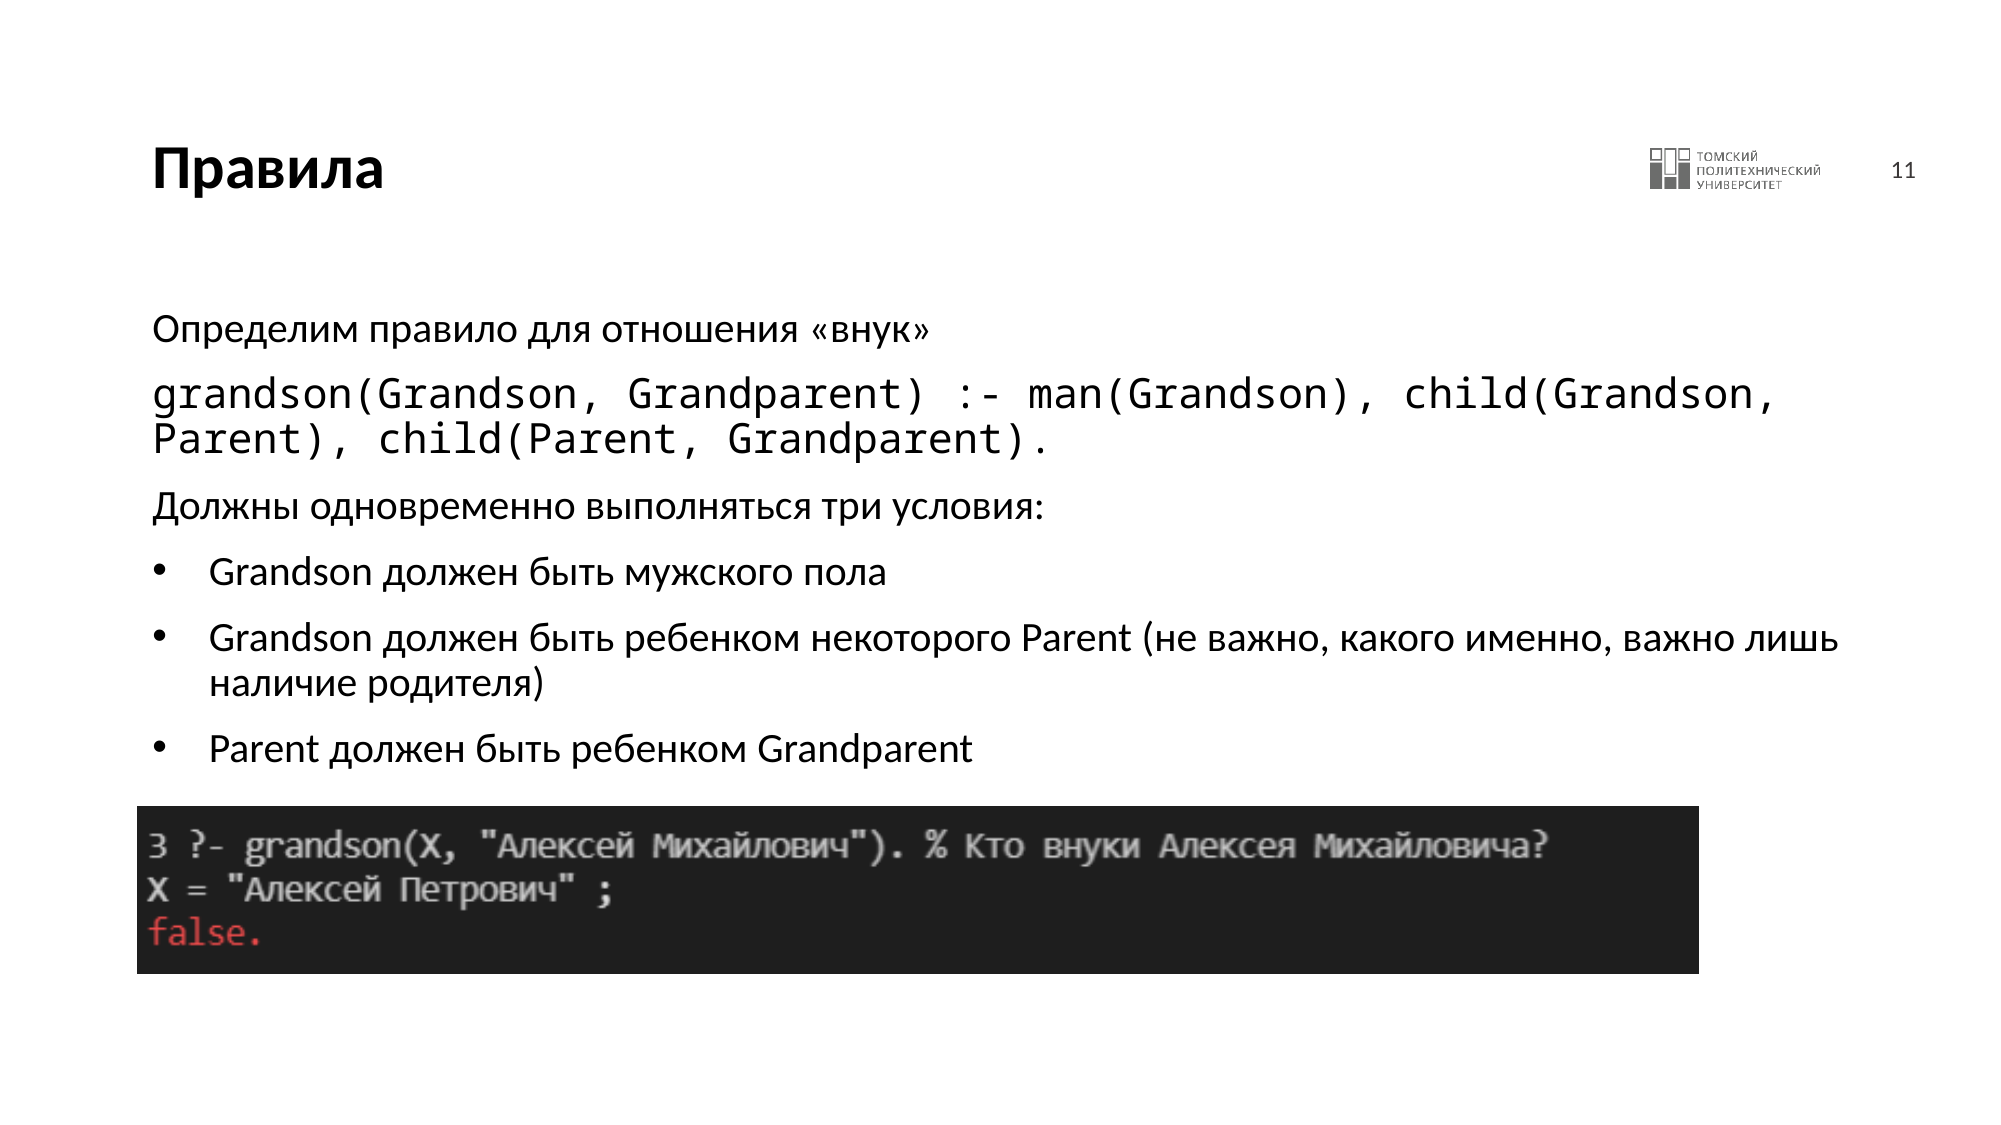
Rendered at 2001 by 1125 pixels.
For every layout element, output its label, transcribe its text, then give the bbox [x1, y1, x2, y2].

list Определим правило для отношения «внук» grandson(Grandson, Grandparent) :- man(Grandson), child(Grandson, Parent), child(Parent, Grandparent). Должны одновременно выполняться три условия: Grandson должен быть мужского пола Grandson должен быть ребенком некоторого Parent (не важно, какого именно, важно лишь наличие родителя) Parent должен быть ребенком Grandparent [137, 299, 1863, 807]
picture [137, 806, 1699, 974]
title Правила [137, 103, 1608, 234]
picture [1650, 148, 1820, 189]
